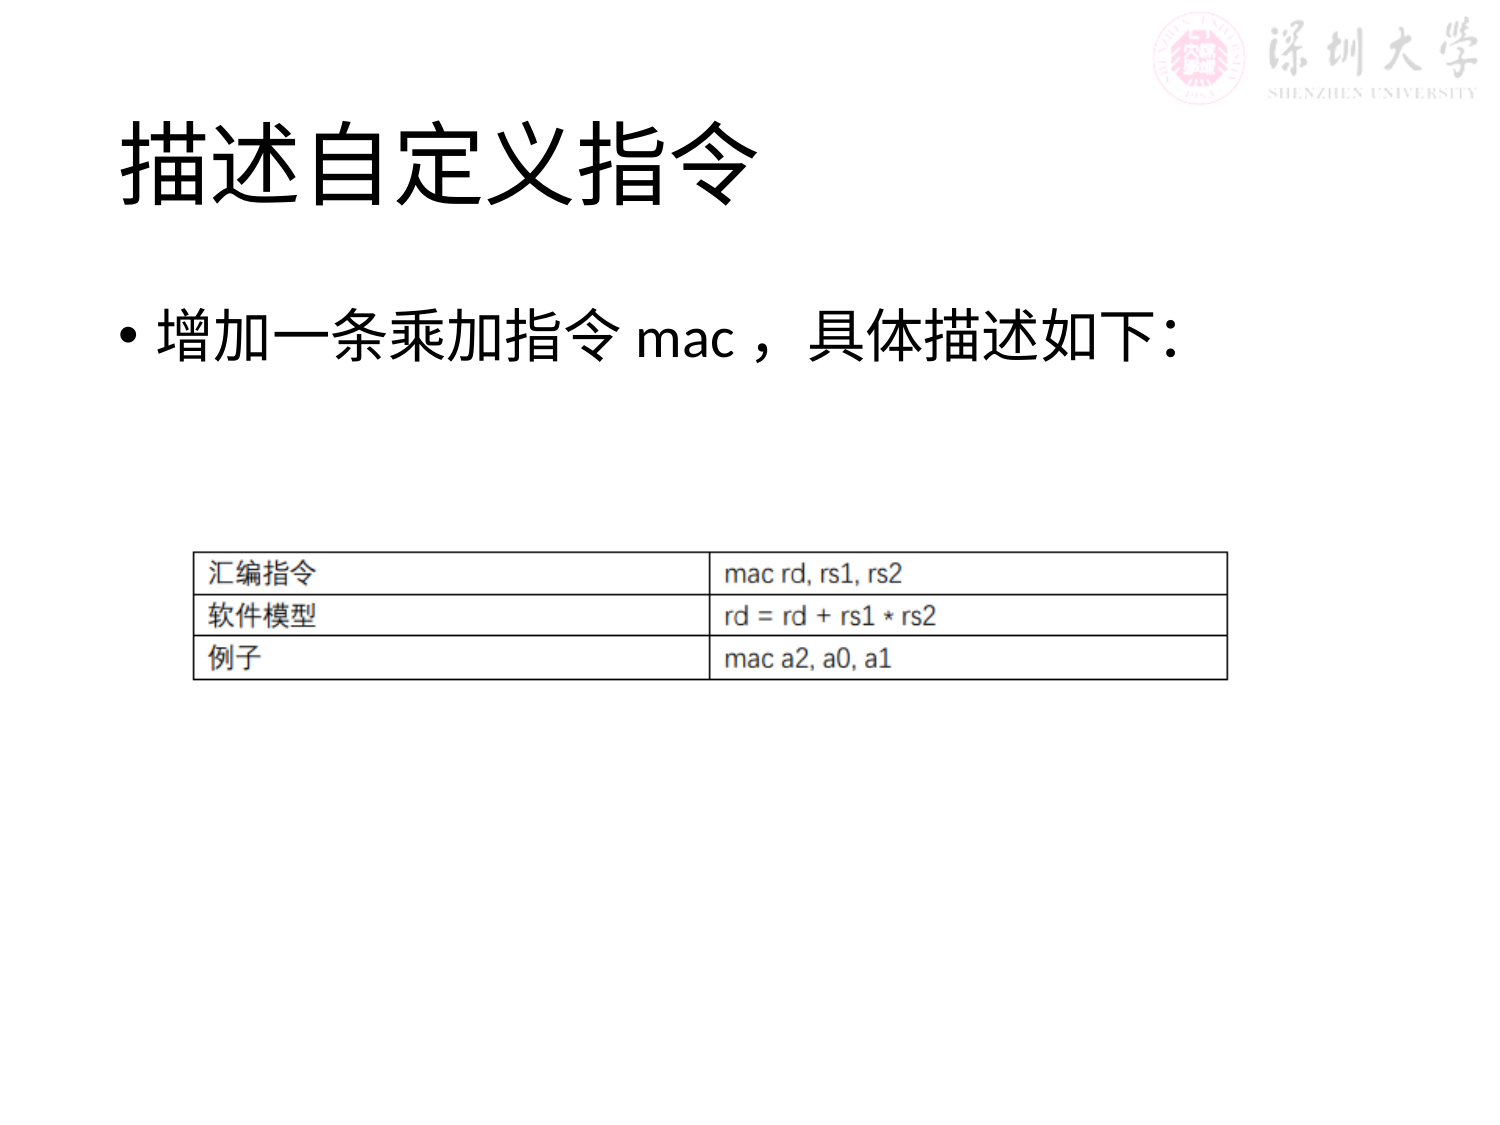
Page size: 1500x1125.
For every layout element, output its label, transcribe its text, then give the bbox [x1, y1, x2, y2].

list 增加一条乘加指令mac，具体描述如下： [103, 299, 1397, 1014]
picture [190, 547, 1244, 690]
title 描述自定义指令 [103, 59, 1397, 278]
